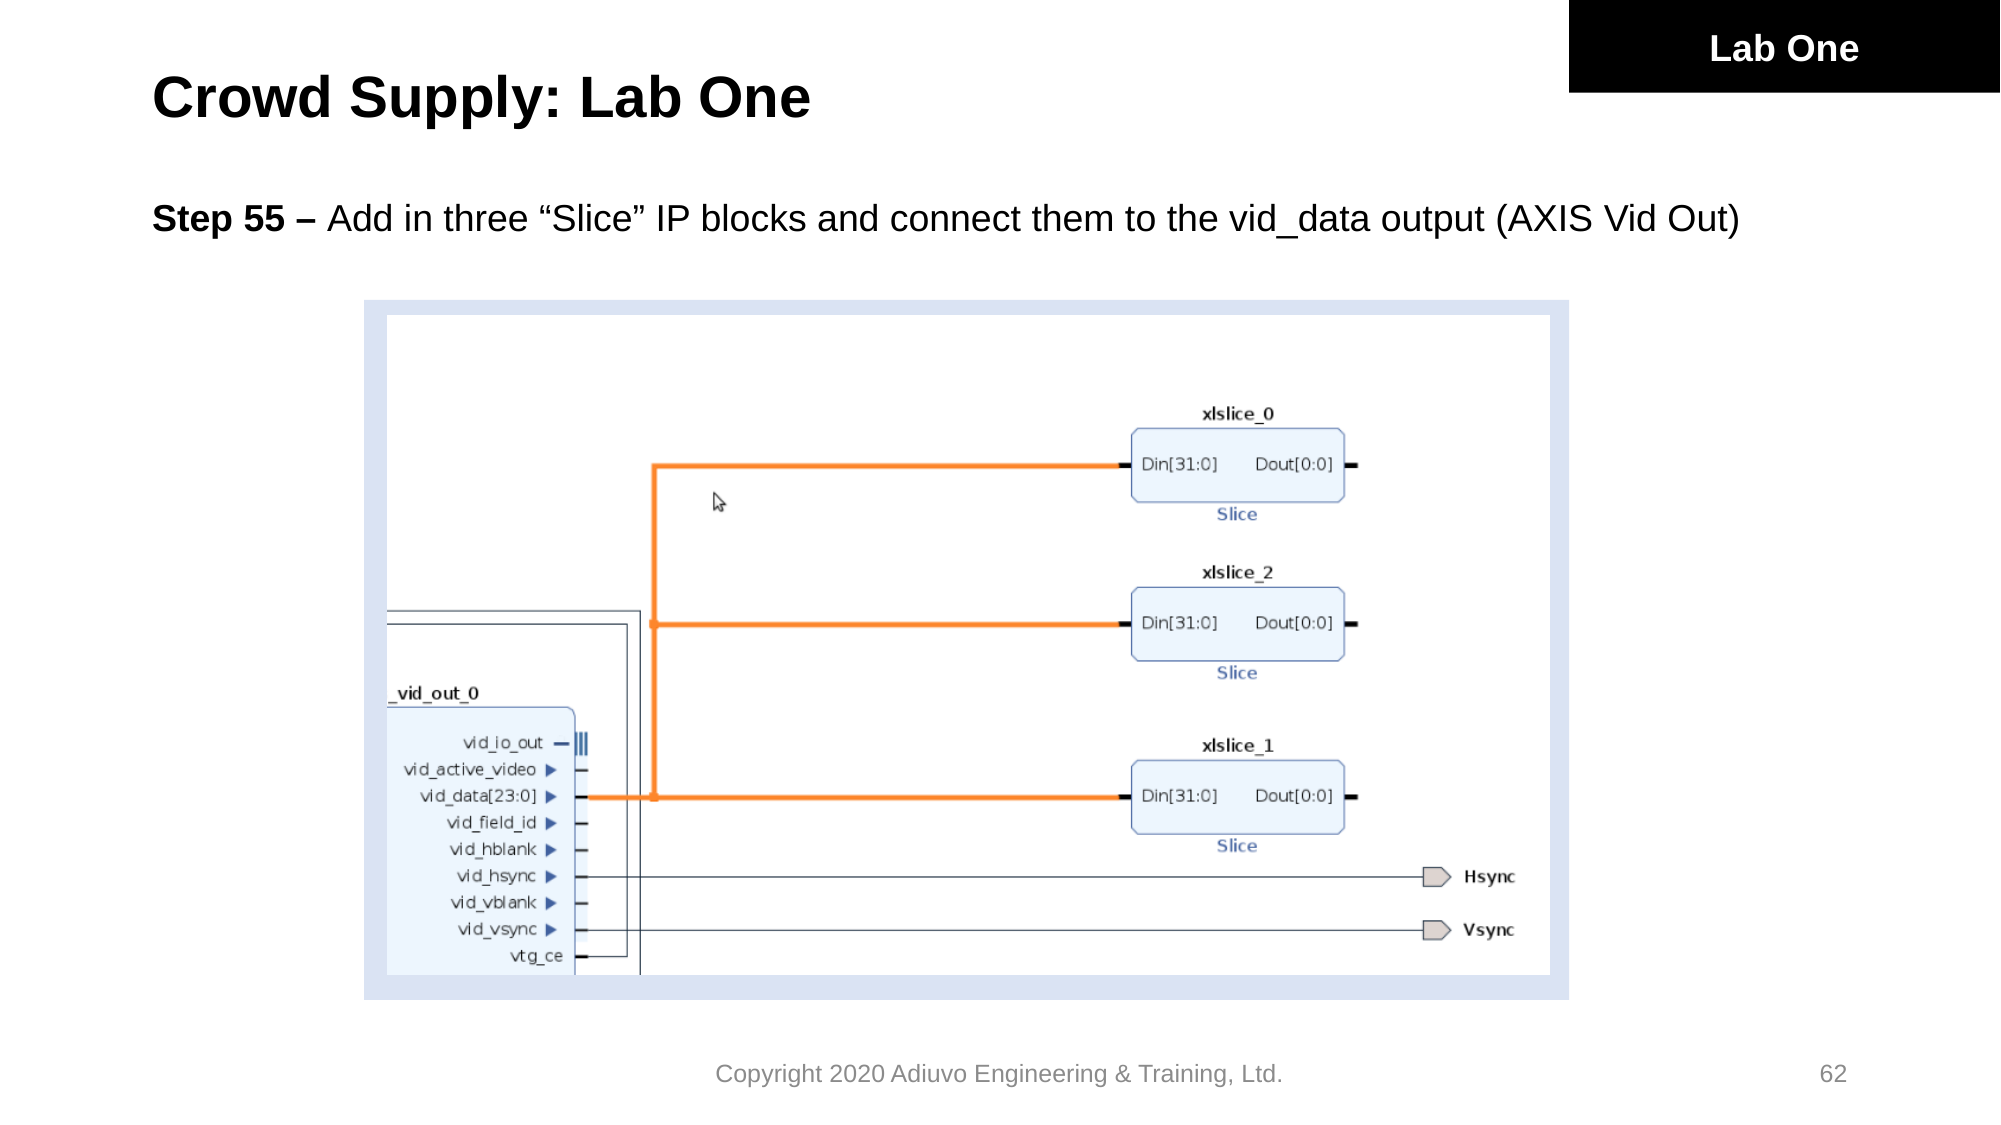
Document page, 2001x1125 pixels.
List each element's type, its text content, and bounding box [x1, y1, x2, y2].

title Crowd Supply: Lab One [137, 59, 1863, 153]
picture [387, 315, 1550, 975]
text_box Lab One [1568, 0, 2000, 94]
footer Copyright 2020 Adiuvo Engineering & Training, Ltd. [662, 1042, 1338, 1103]
text_box [363, 299, 1570, 1001]
text_box Step 55 – Add in three “Slice” IP blocks and connect them to the vid_data output (AXIS Vid Out) [137, 186, 1863, 247]
slide_number 62 [1412, 1042, 1863, 1103]
